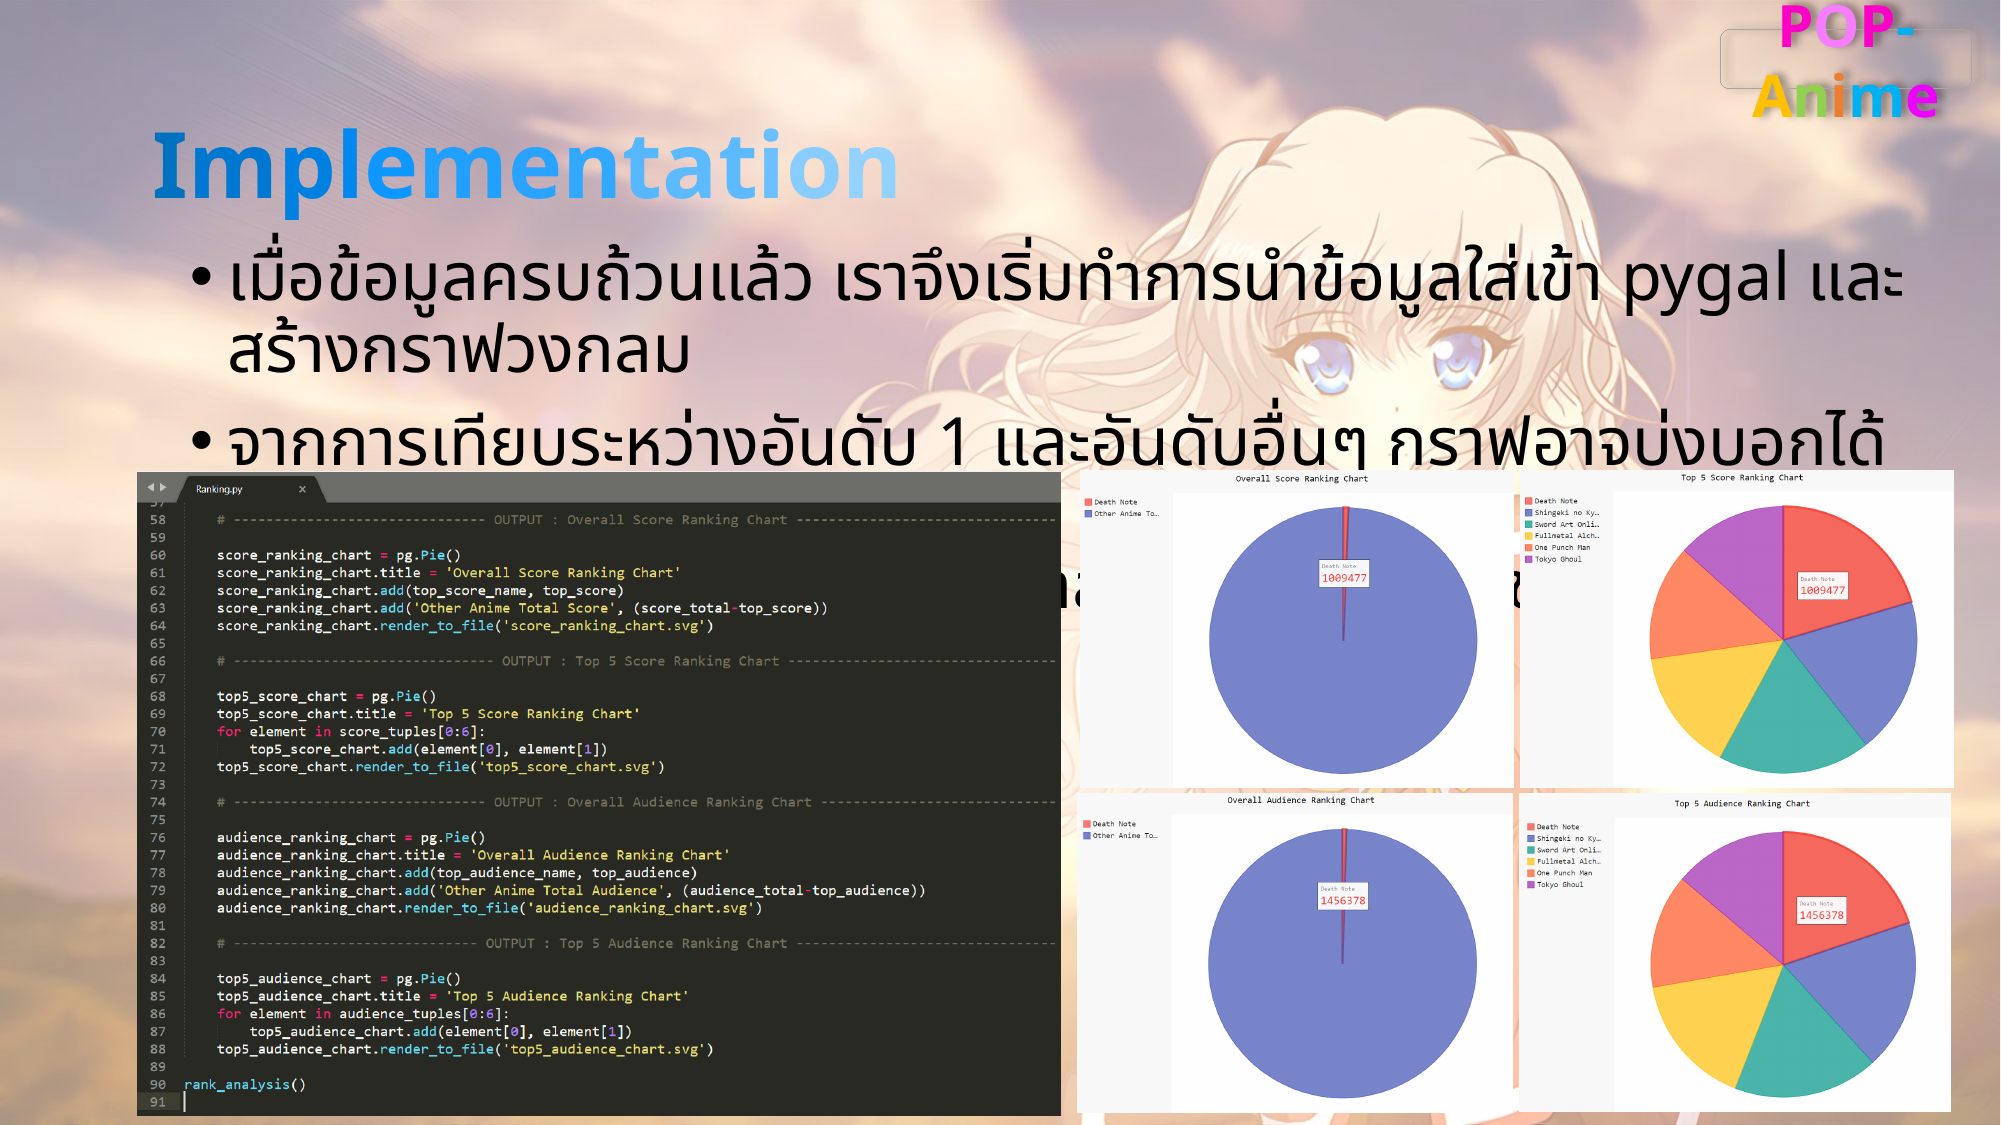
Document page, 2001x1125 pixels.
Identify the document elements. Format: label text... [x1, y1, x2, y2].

text_box POP-Anime [1720, 29, 1972, 89]
list เมื่อข้อมูลครบถ้วนแล้ว เราจึงเริ่มทำการนำข้อมูลใส่เข้า pygal และสร้างกราฟวงกลม จากการเทียบระหว่างอันดับ 1 และอันดับอื่นๆ กราฟอาจบ่งบอกได้ไม่ชัดเจน เราจึงเพิ่ม กราฟ Top 5 เข้าไป เพื่อแสดงผลลัพธ์ของกราฟให้ชัดเจนยิ่งขึ้น [174, 235, 1943, 950]
picture [0, 0, 2001, 1125]
title Implementation [137, 59, 1863, 278]
